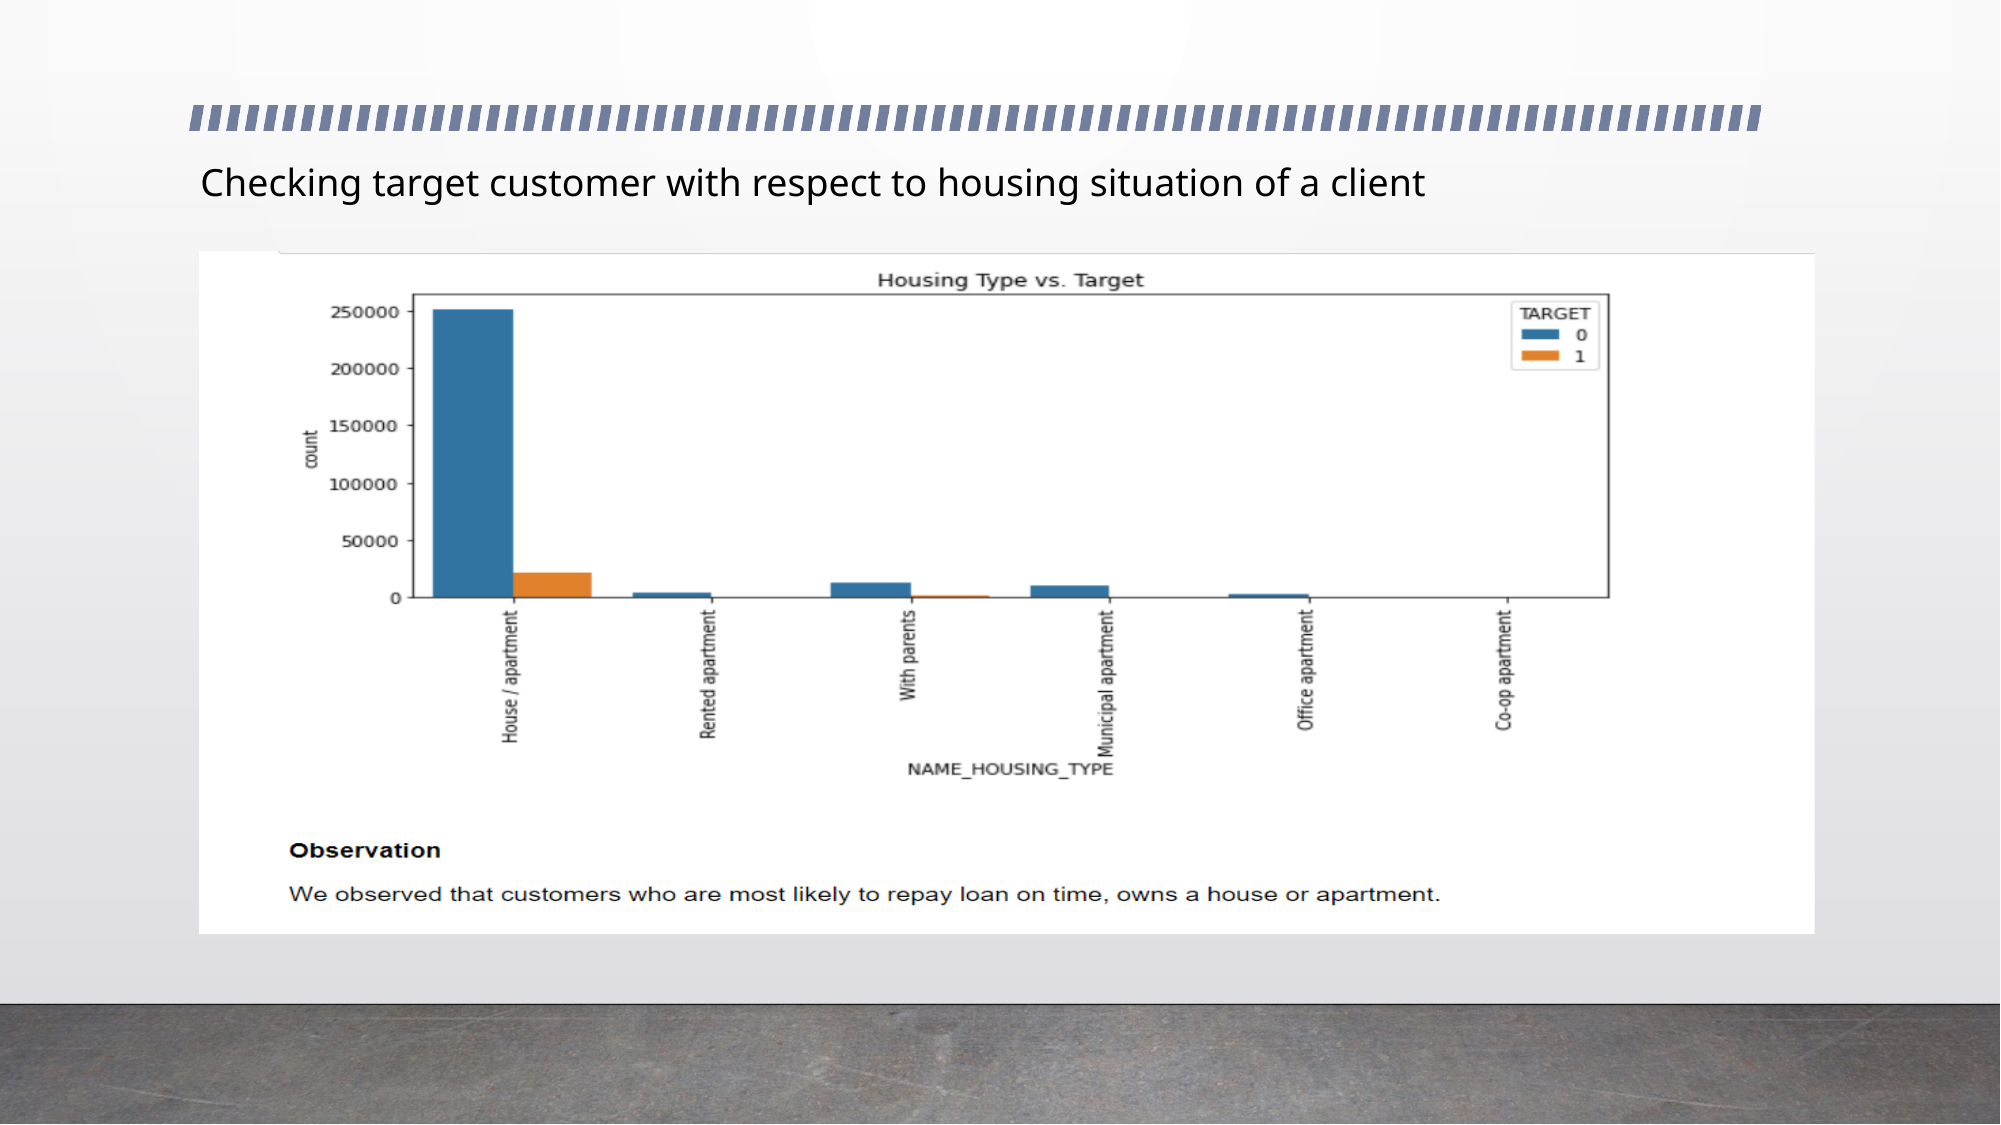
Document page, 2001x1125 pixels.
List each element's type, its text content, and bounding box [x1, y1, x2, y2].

title Checking target customer with respect to housing situation of a client [185, 156, 1761, 252]
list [198, 251, 1815, 934]
picture [0, 1004, 2000, 1124]
